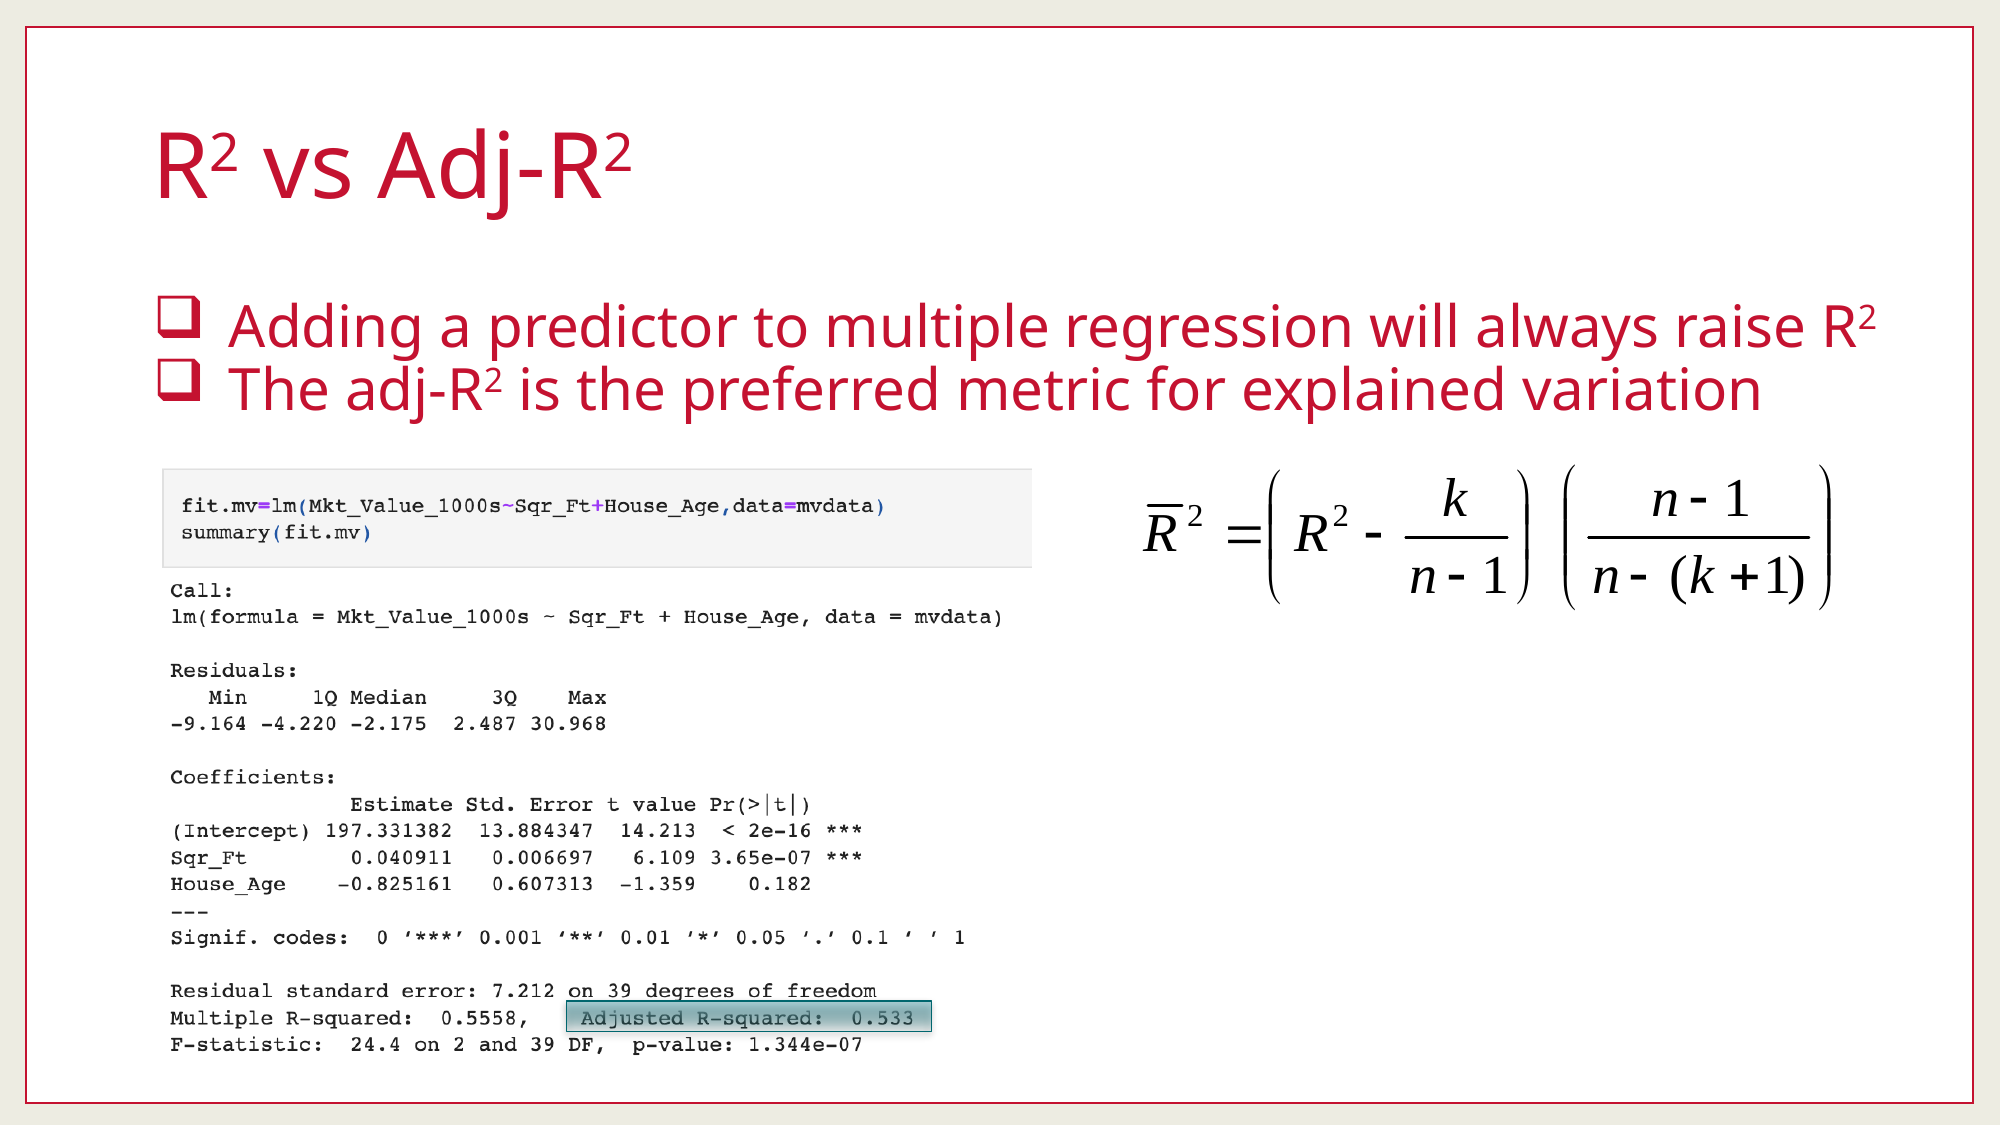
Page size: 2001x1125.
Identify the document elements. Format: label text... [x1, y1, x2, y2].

title R2 vs Adj-R2 [137, 59, 1945, 278]
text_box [1133, 455, 1848, 620]
list Adding a predictor to multiple regression will always raise R2 The adj-R2 is the preferred metric for explained variation [138, 289, 1956, 1004]
picture [152, 455, 1032, 1076]
